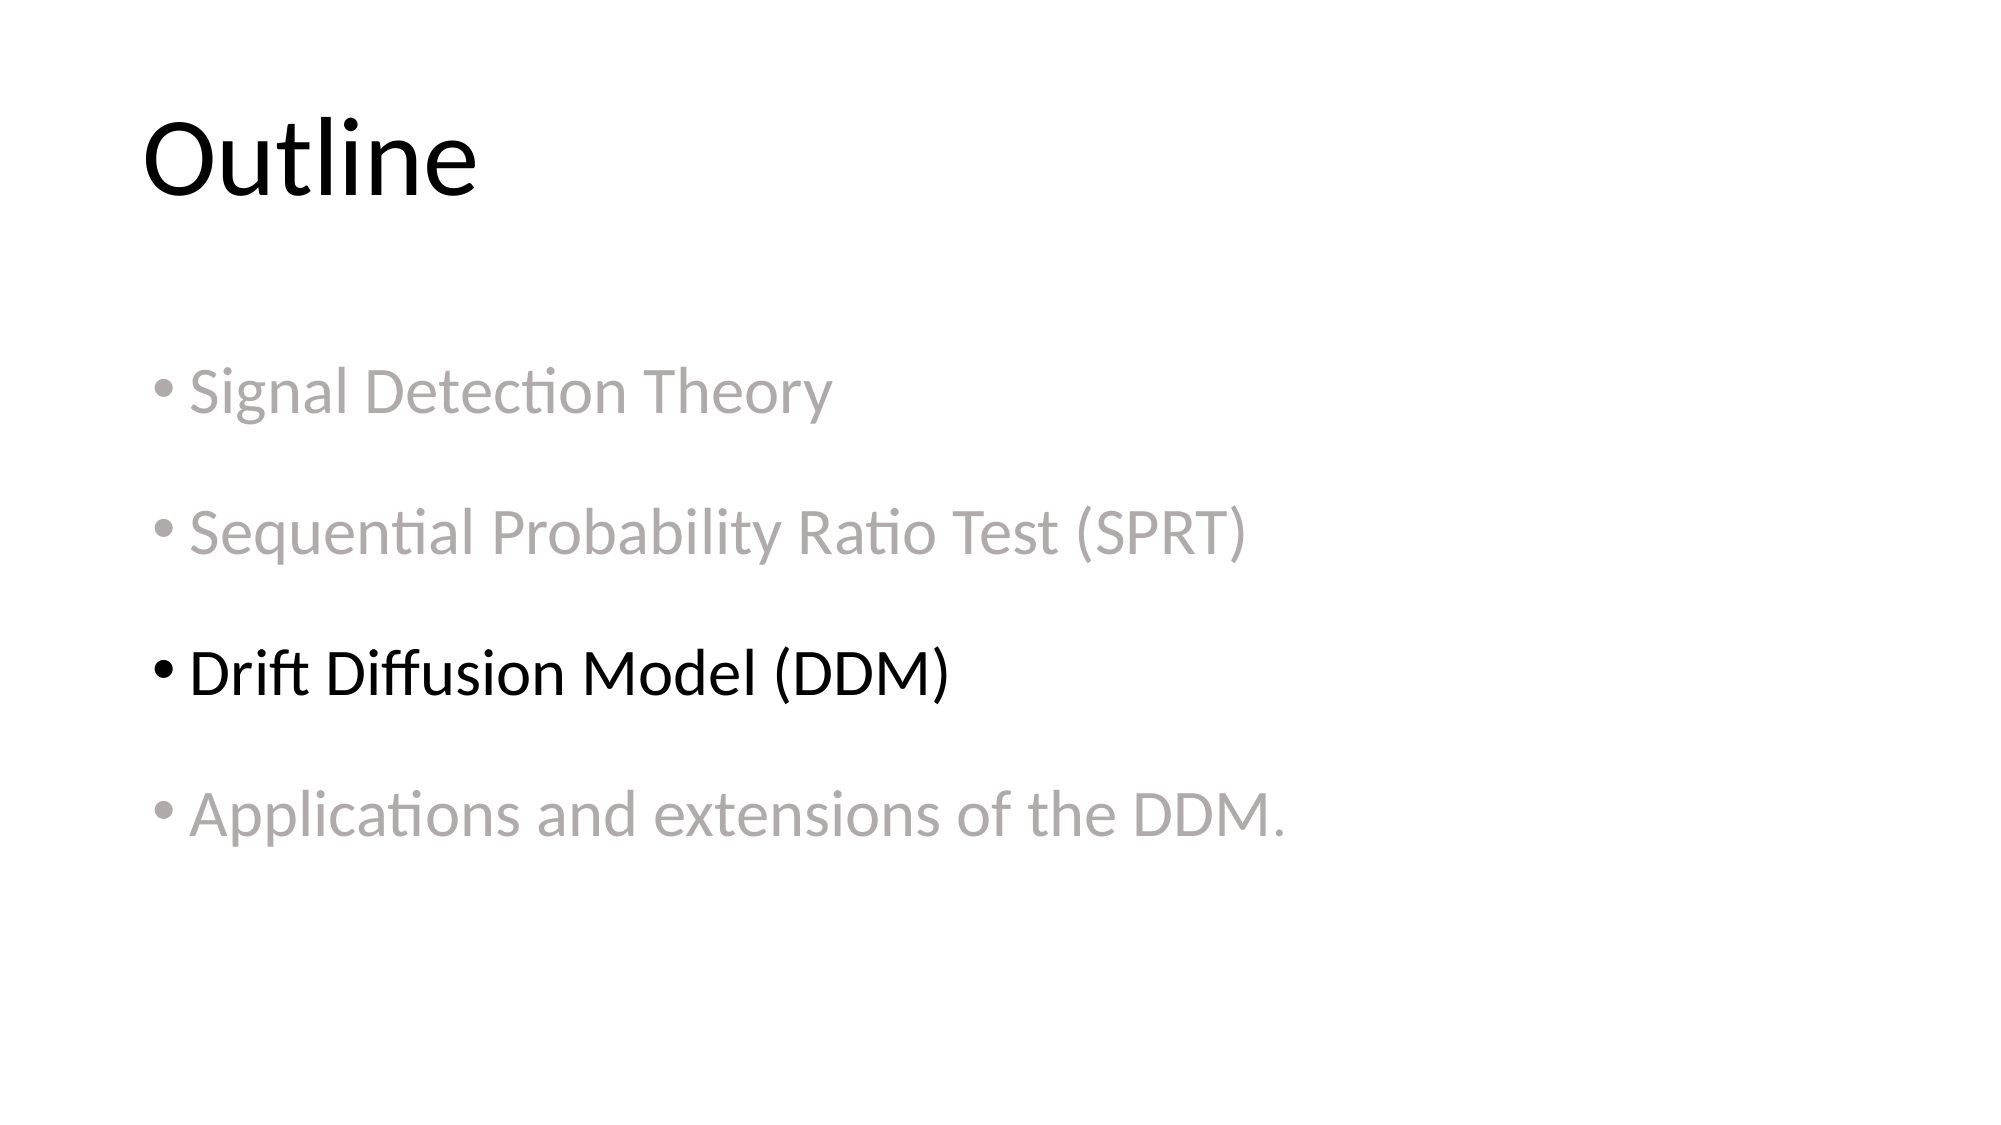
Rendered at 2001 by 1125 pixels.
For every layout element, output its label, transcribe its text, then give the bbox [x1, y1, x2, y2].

text_box Outline [127, 75, 1254, 226]
list Signal Detection Theory Sequential Probability Ratio Test (SPRT) Drift Diffusion Model (DDM) Applications and extensions of the DDM. [137, 299, 1863, 1045]
